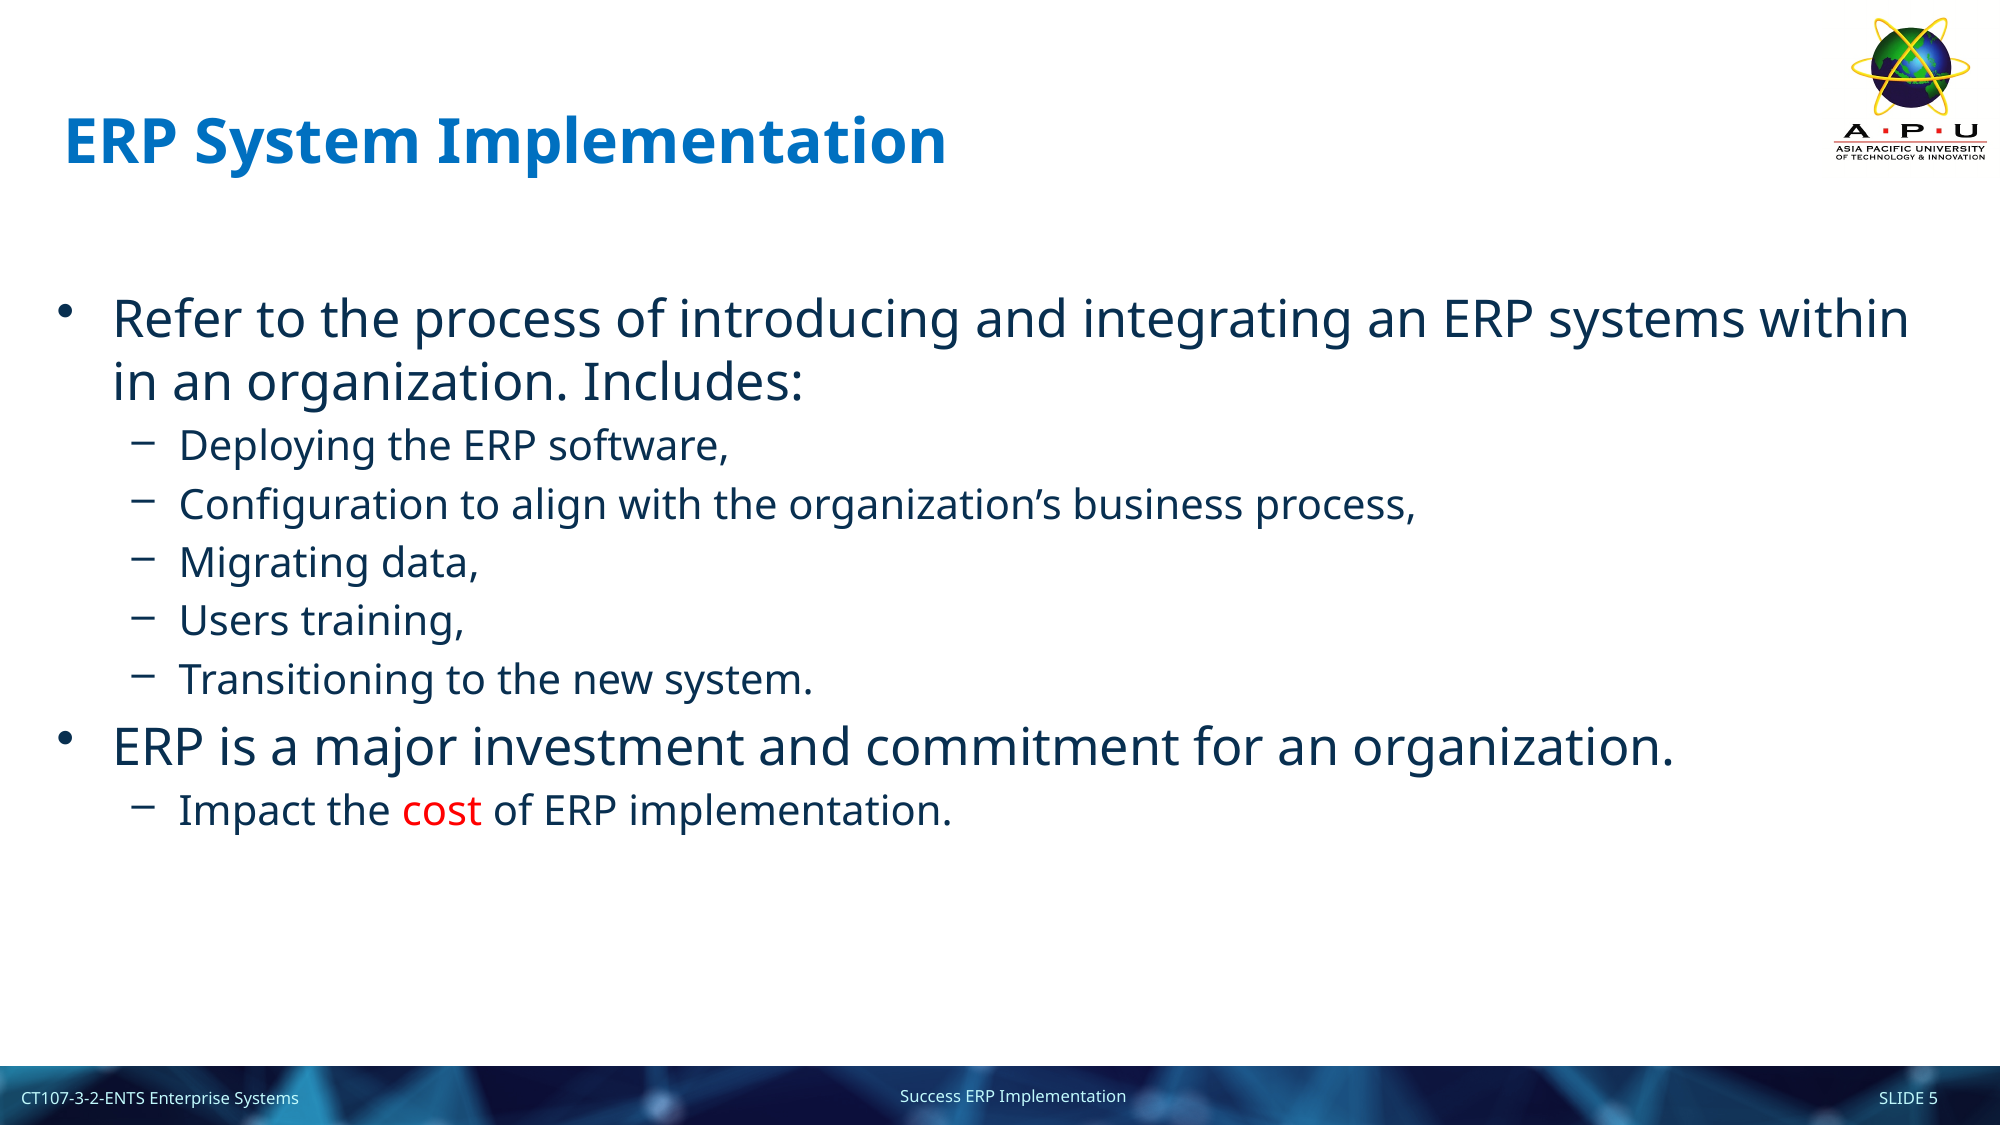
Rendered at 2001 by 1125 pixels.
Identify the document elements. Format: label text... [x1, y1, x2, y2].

title ERP System Implementation [48, 45, 1764, 233]
list Refer to the process of introducing and integrating an ERP systems within in an organization. Includes: Deploying the ERP software, Configuration to align with the organization’s business process, Migrating data, Users training, Transitioning to the new system. ERP is a major investment and commitment for an organization. Impact the cost of ERP implementation. [41, 278, 1969, 1021]
picture [0, 1066, 2000, 1125]
picture [1822, 0, 2000, 178]
